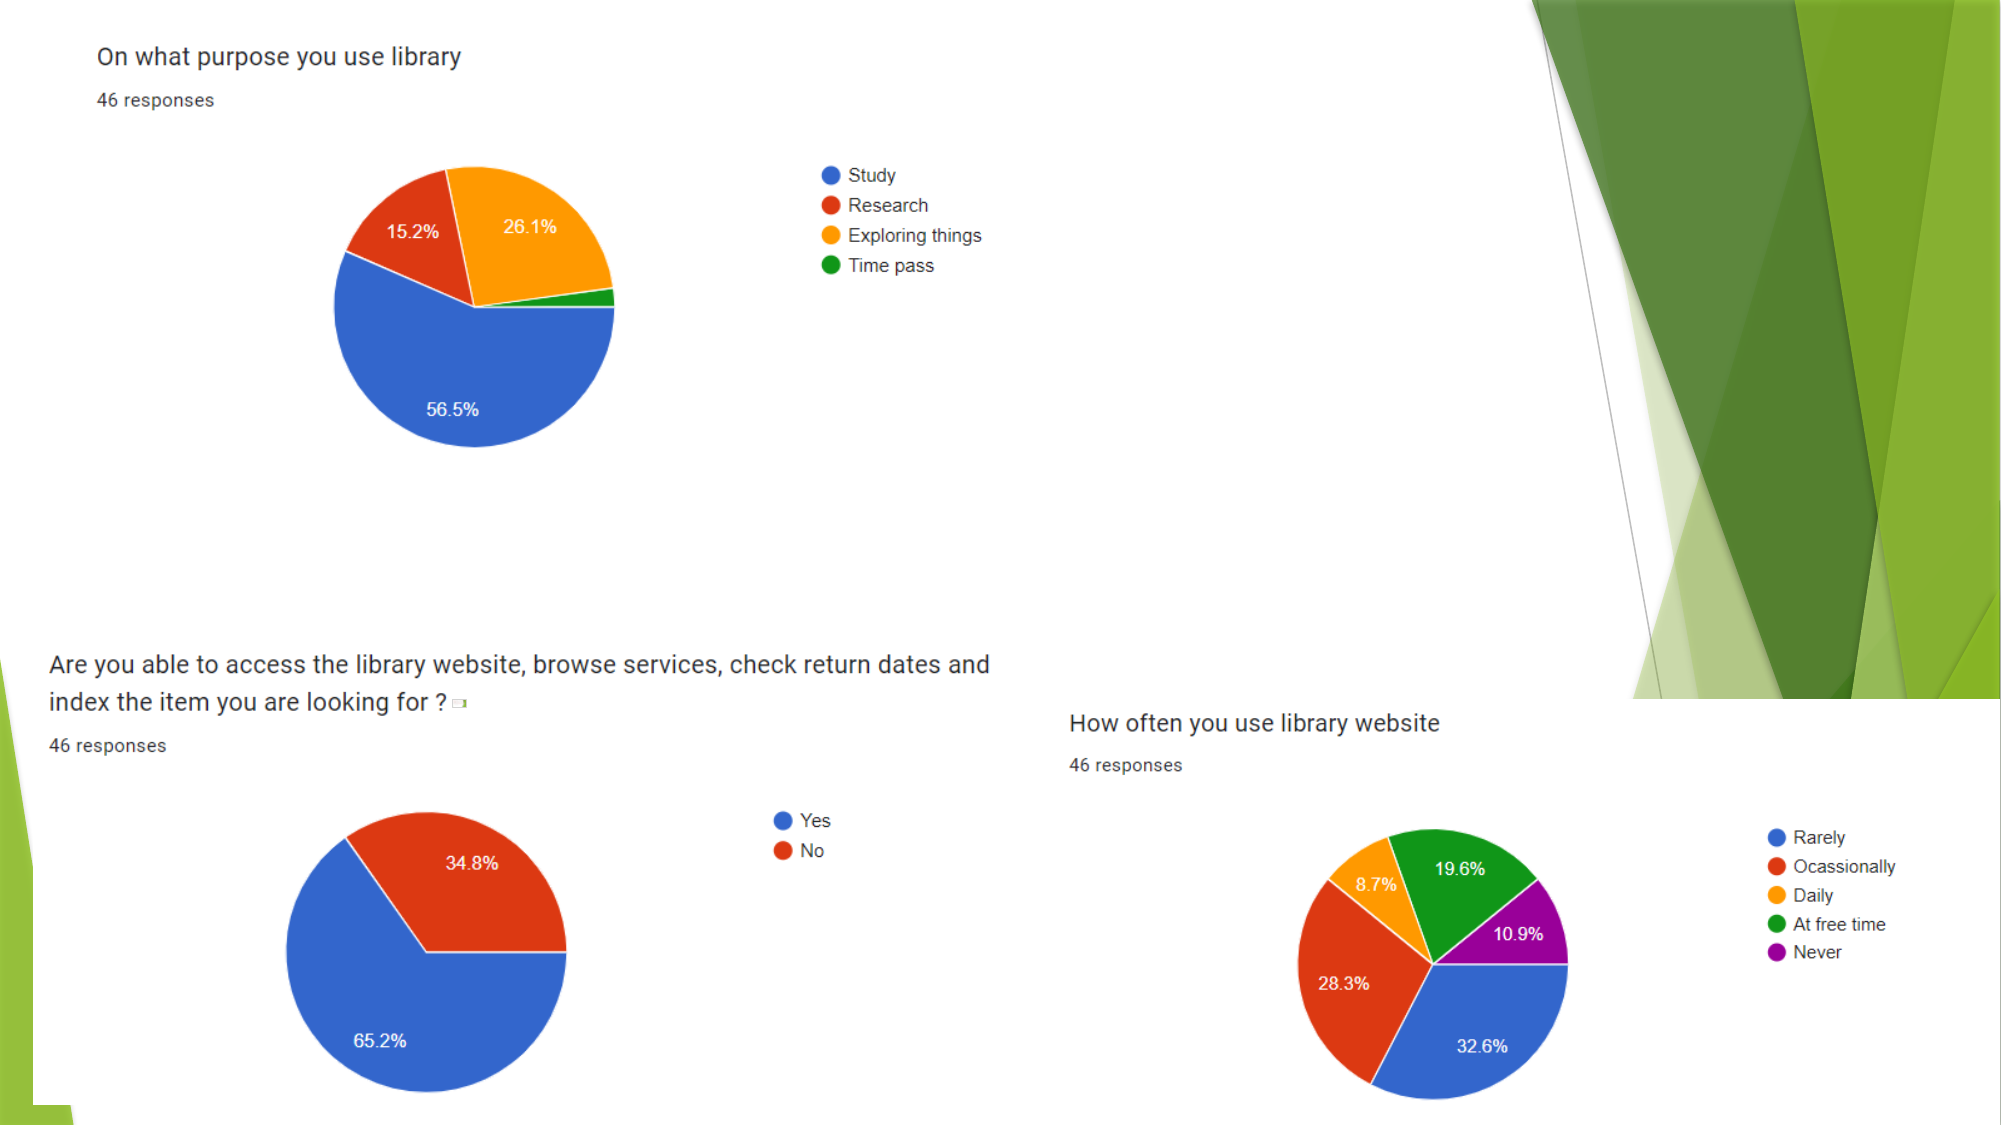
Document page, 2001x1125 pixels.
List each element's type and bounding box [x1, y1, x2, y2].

picture [72, 19, 1070, 476]
picture [1055, 698, 2000, 1125]
picture [33, 631, 1032, 1106]
